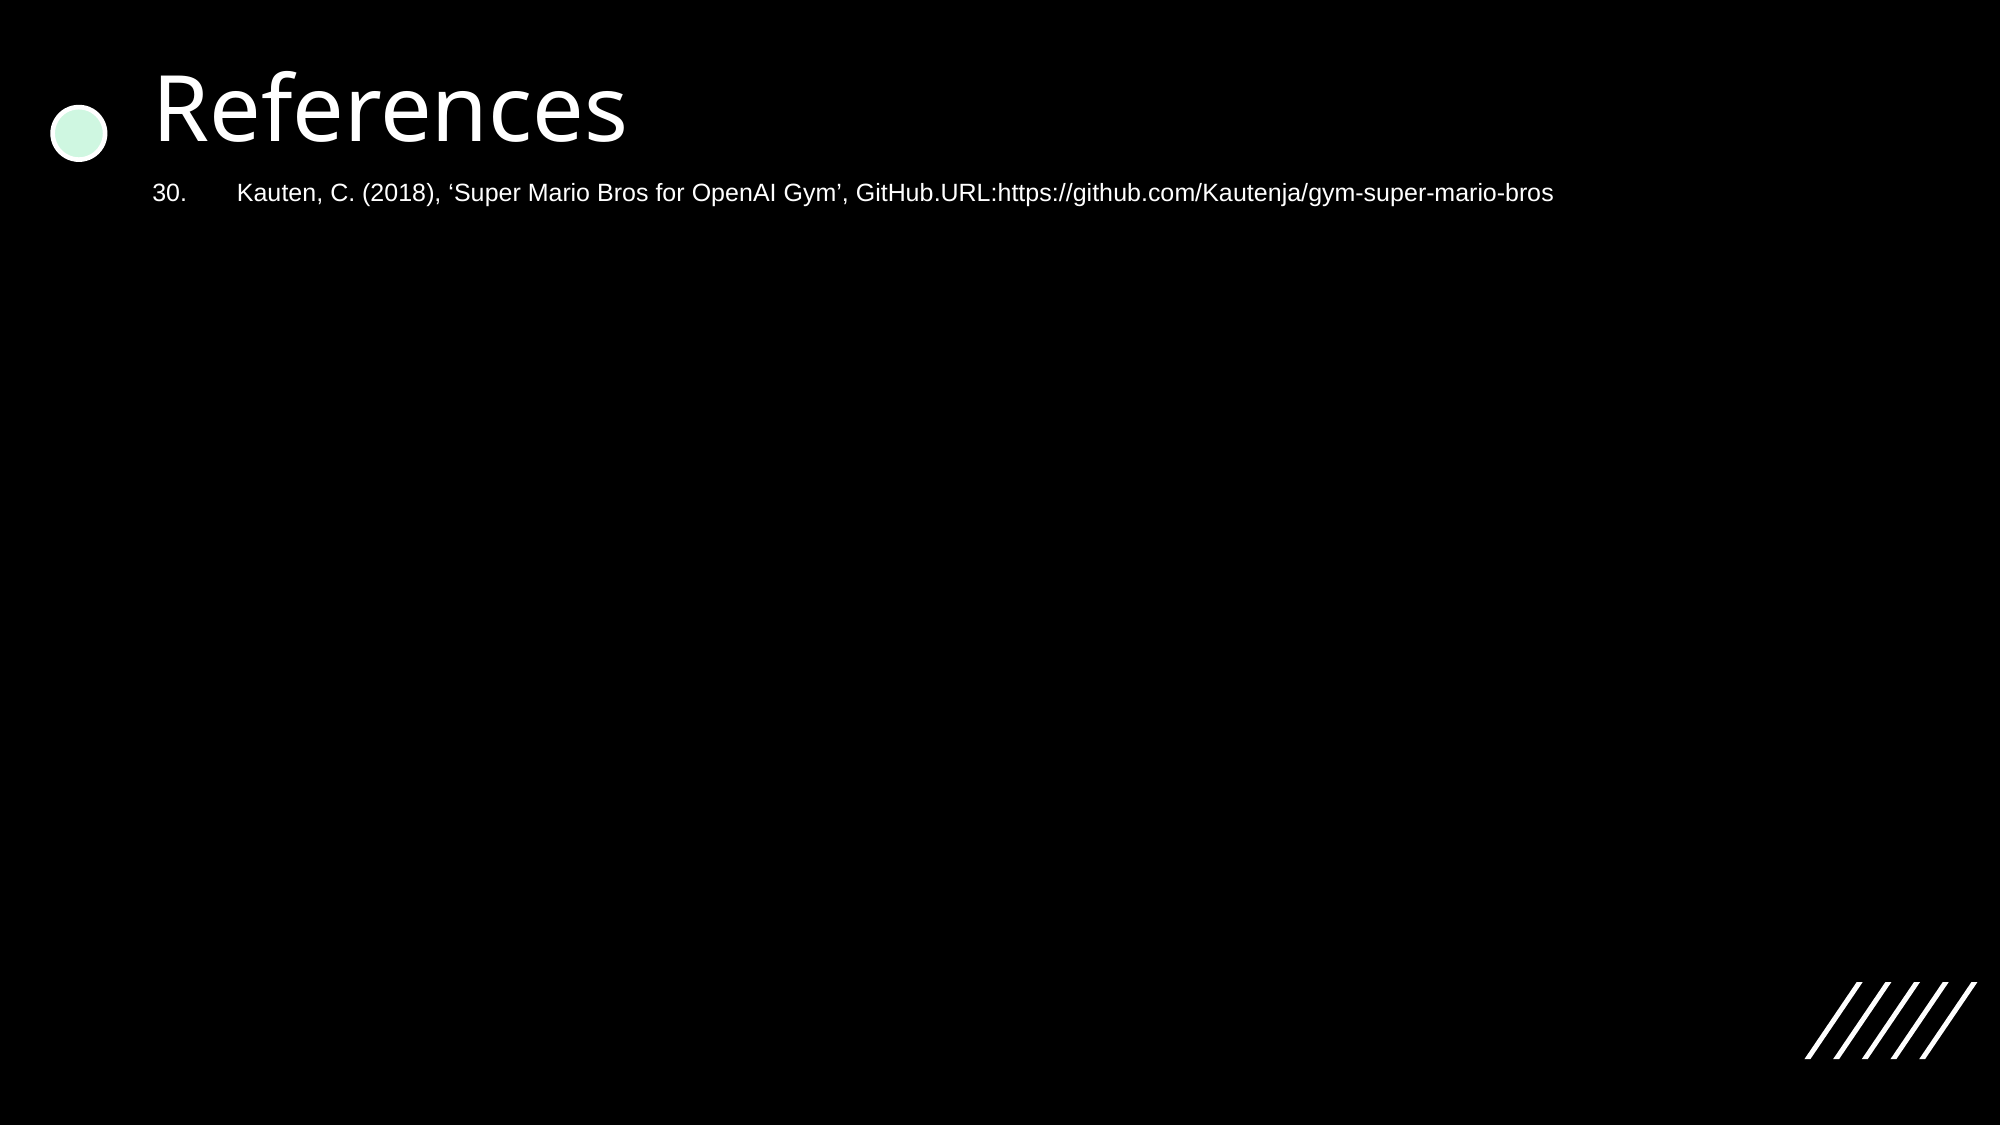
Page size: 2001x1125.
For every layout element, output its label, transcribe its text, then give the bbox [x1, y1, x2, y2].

title References [137, 3, 1863, 172]
list Kauten, C. (2018), ‘Super Mario Bros for OpenAI Gym’, GitHub.URL:https://github.com/Kautenja/gym-super-mario-bros [137, 172, 1863, 1077]
